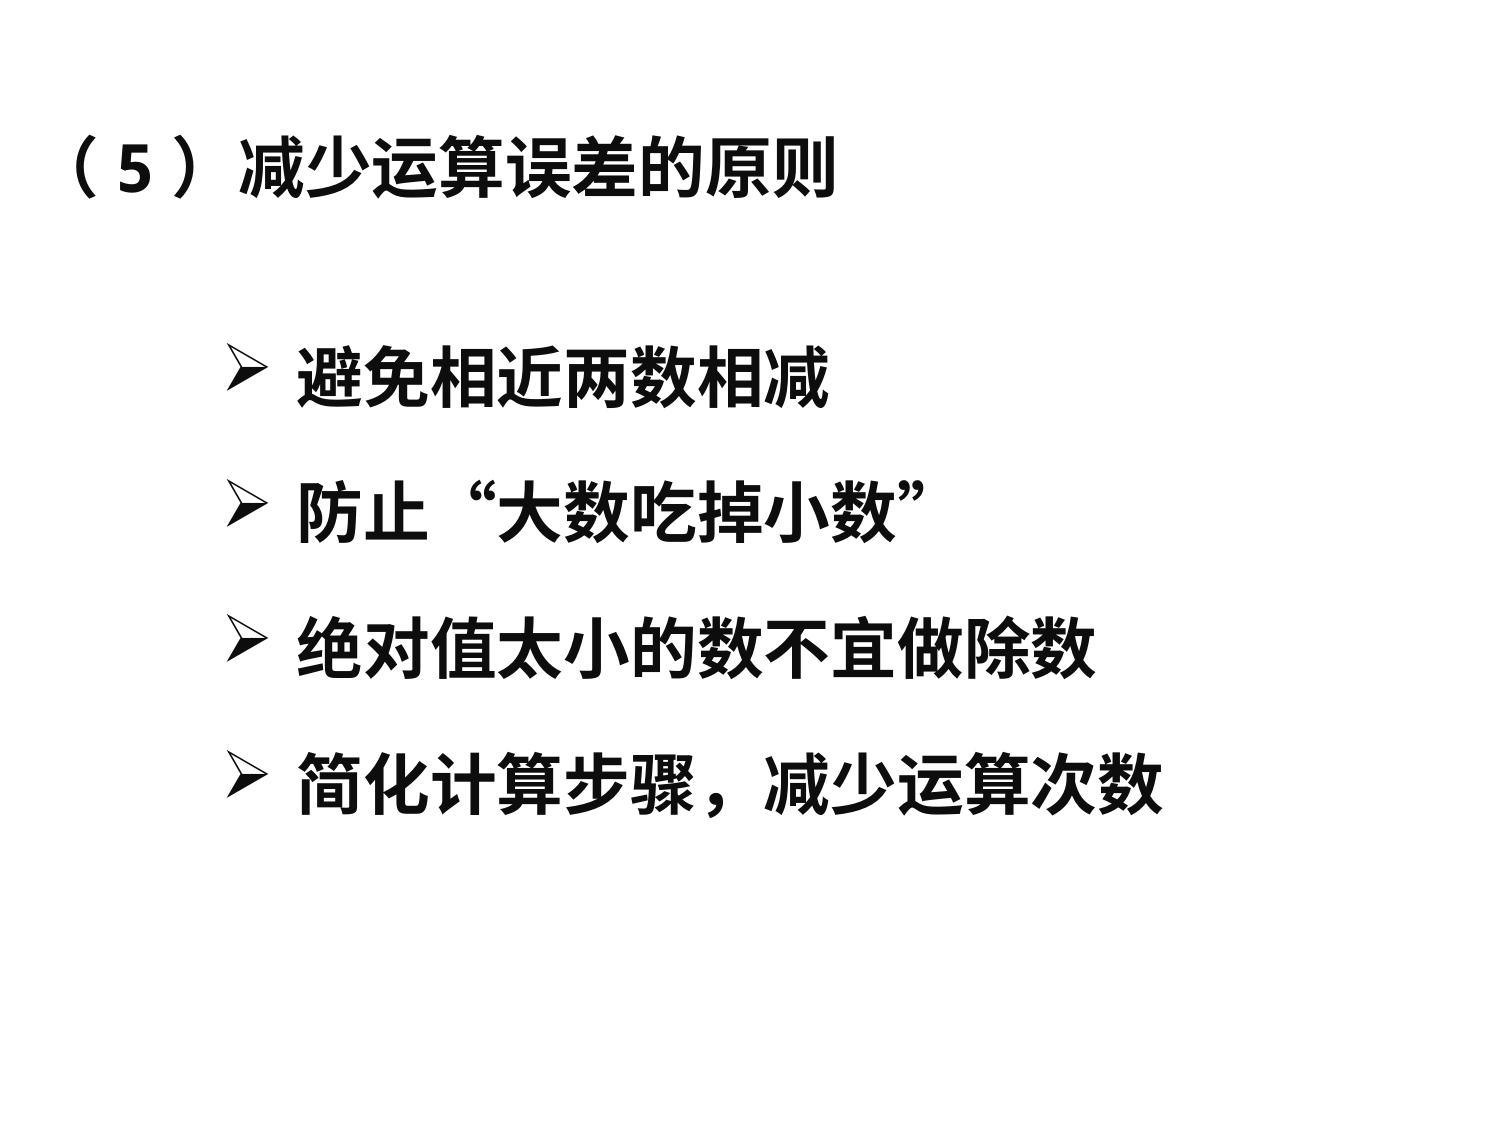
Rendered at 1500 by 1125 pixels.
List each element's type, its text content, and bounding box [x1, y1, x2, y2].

text_box （5）减少运算误差的原则 [17, 125, 1040, 216]
subtitle 避免相近两数相减 防止“大数吃掉小数” 绝对值太小的数不宜做除数 简化计算步骤，减少运算次数 [206, 287, 1229, 838]
